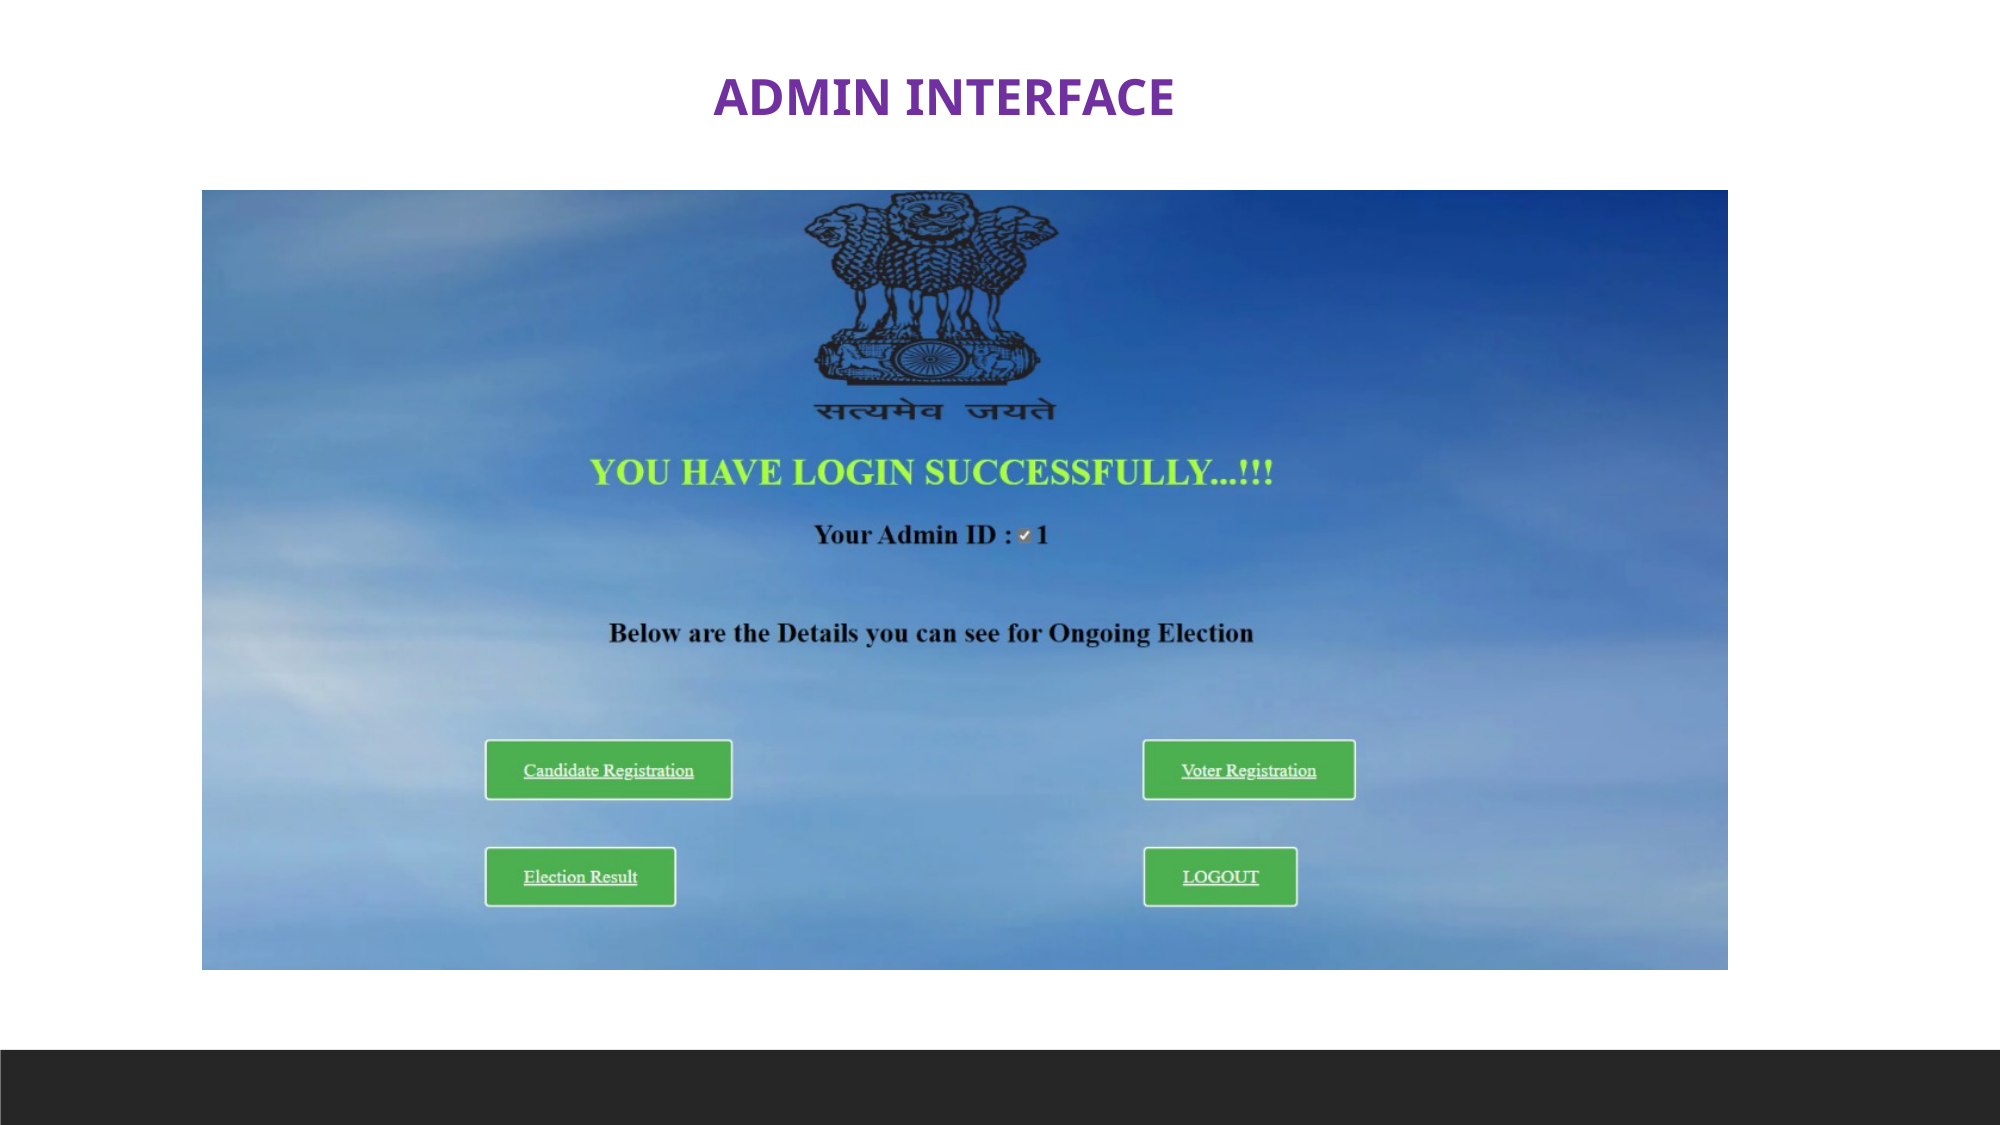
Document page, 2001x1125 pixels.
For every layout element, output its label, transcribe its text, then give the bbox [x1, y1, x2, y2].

picture [201, 190, 1729, 970]
text_box ADMIN INTERFACE [486, 57, 1403, 133]
